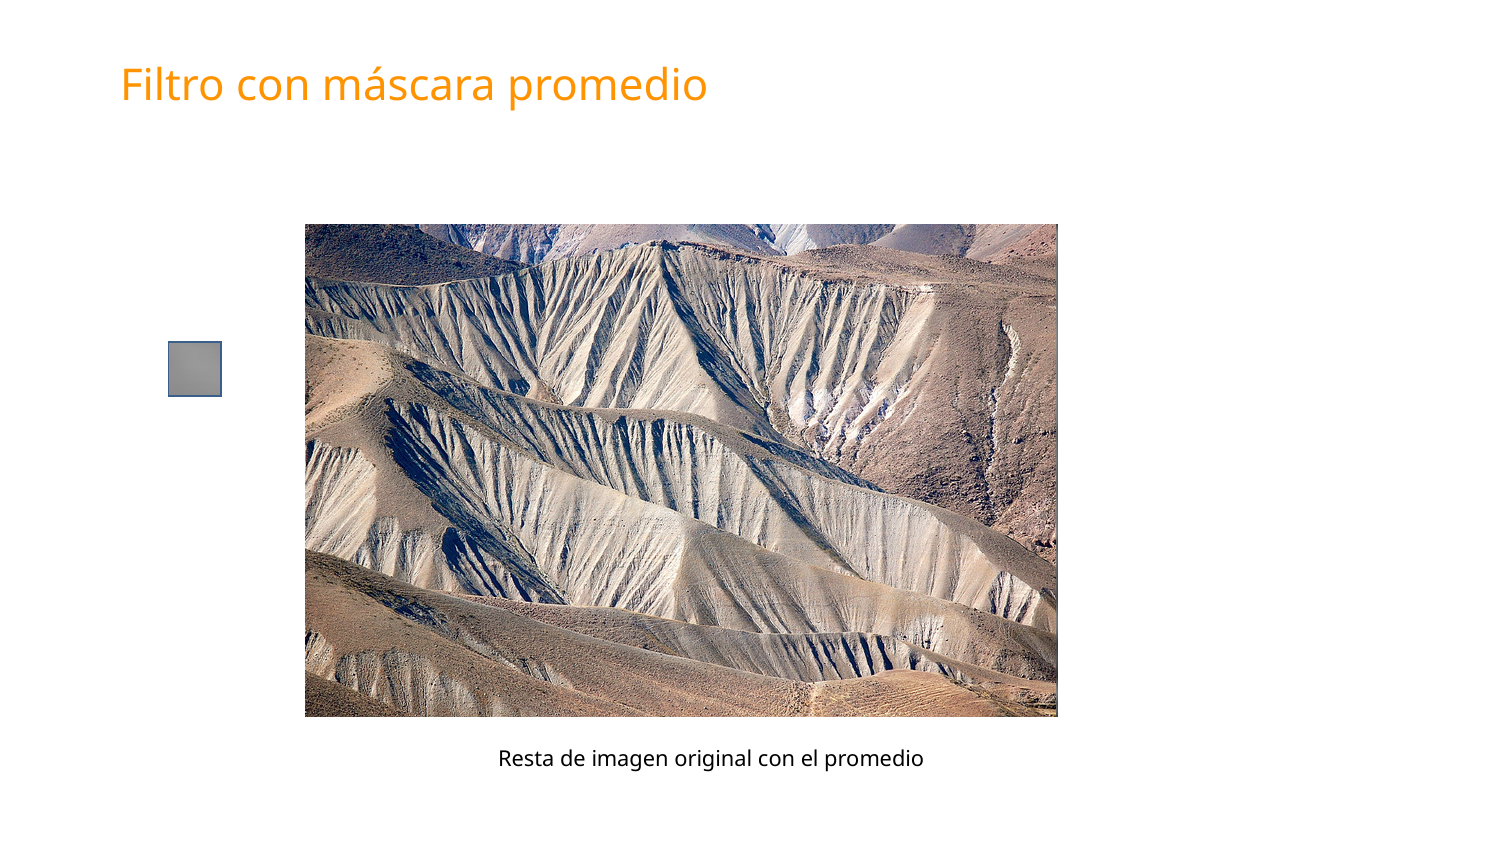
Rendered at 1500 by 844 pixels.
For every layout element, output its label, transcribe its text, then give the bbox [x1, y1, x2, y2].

picture [305, 224, 1058, 717]
text_box Filtro con máscara promedio [105, 49, 724, 117]
text_box Resta de imagen original con el promedio [483, 737, 940, 779]
picture [168, 342, 221, 396]
